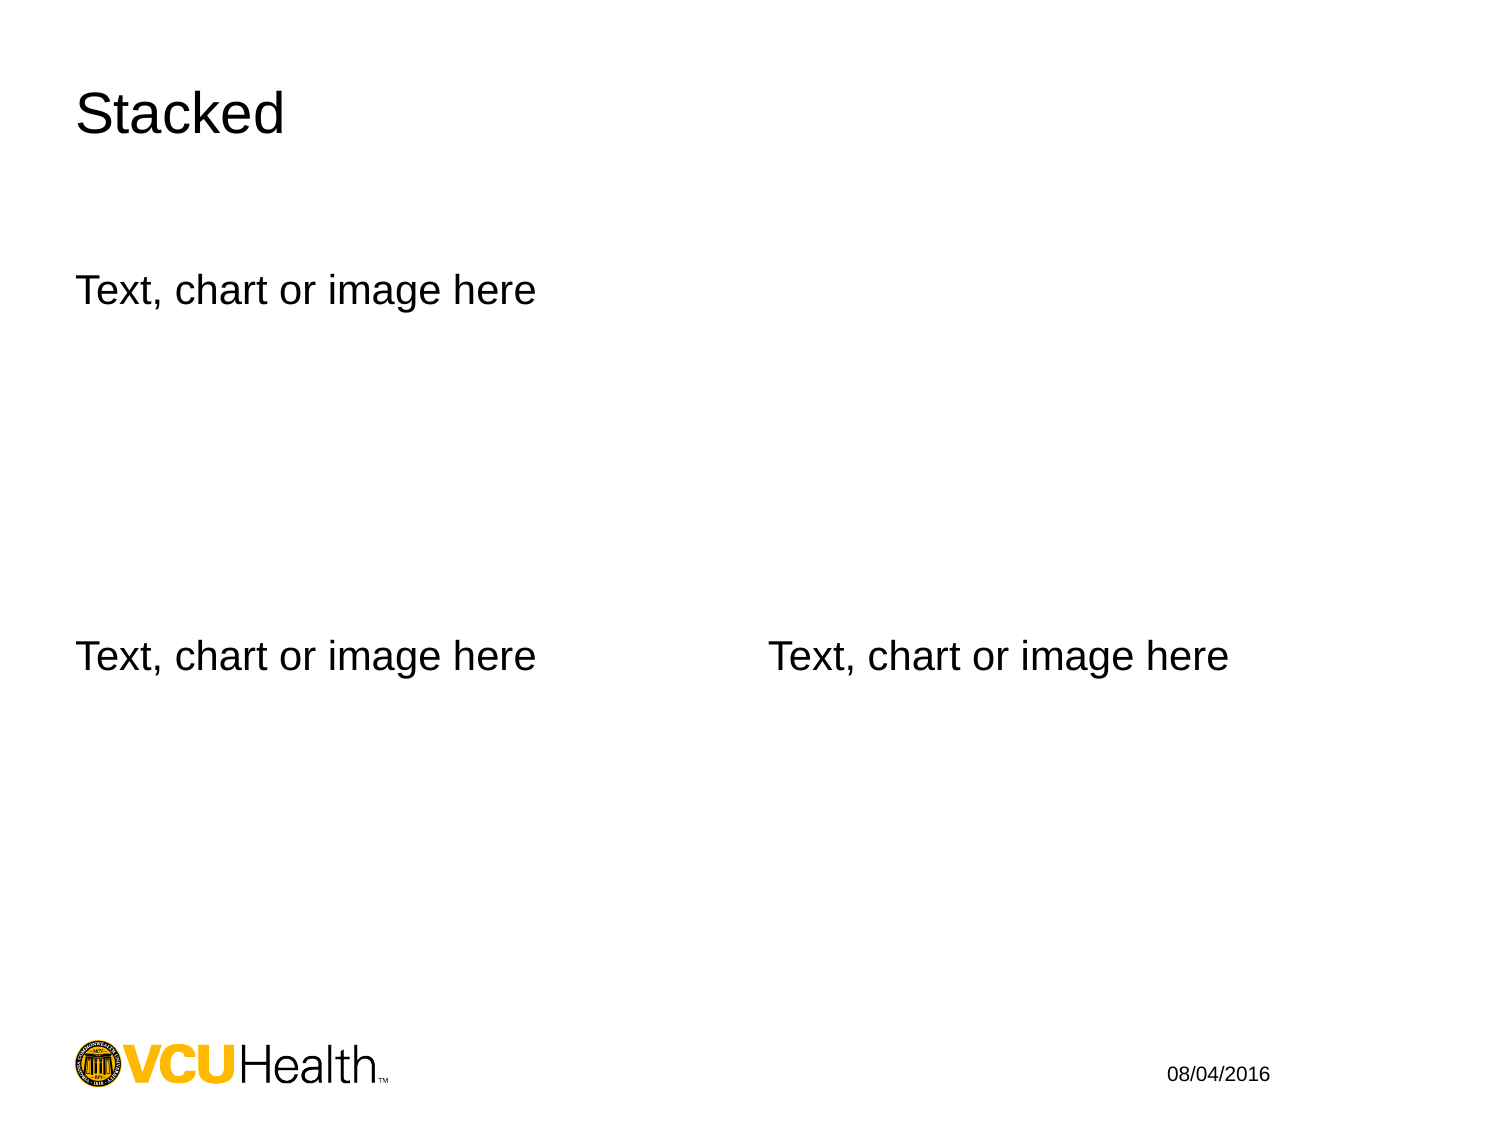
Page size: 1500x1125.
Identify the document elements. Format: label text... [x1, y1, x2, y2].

list Text, chart or image here [75, 628, 732, 960]
title Stacked [75, 75, 1425, 226]
list Text, chart or image here [75, 262, 1425, 594]
picture [0, 974, 526, 1125]
list Text, chart or image here [768, 628, 1425, 960]
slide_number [1061, 1060, 1286, 1086]
